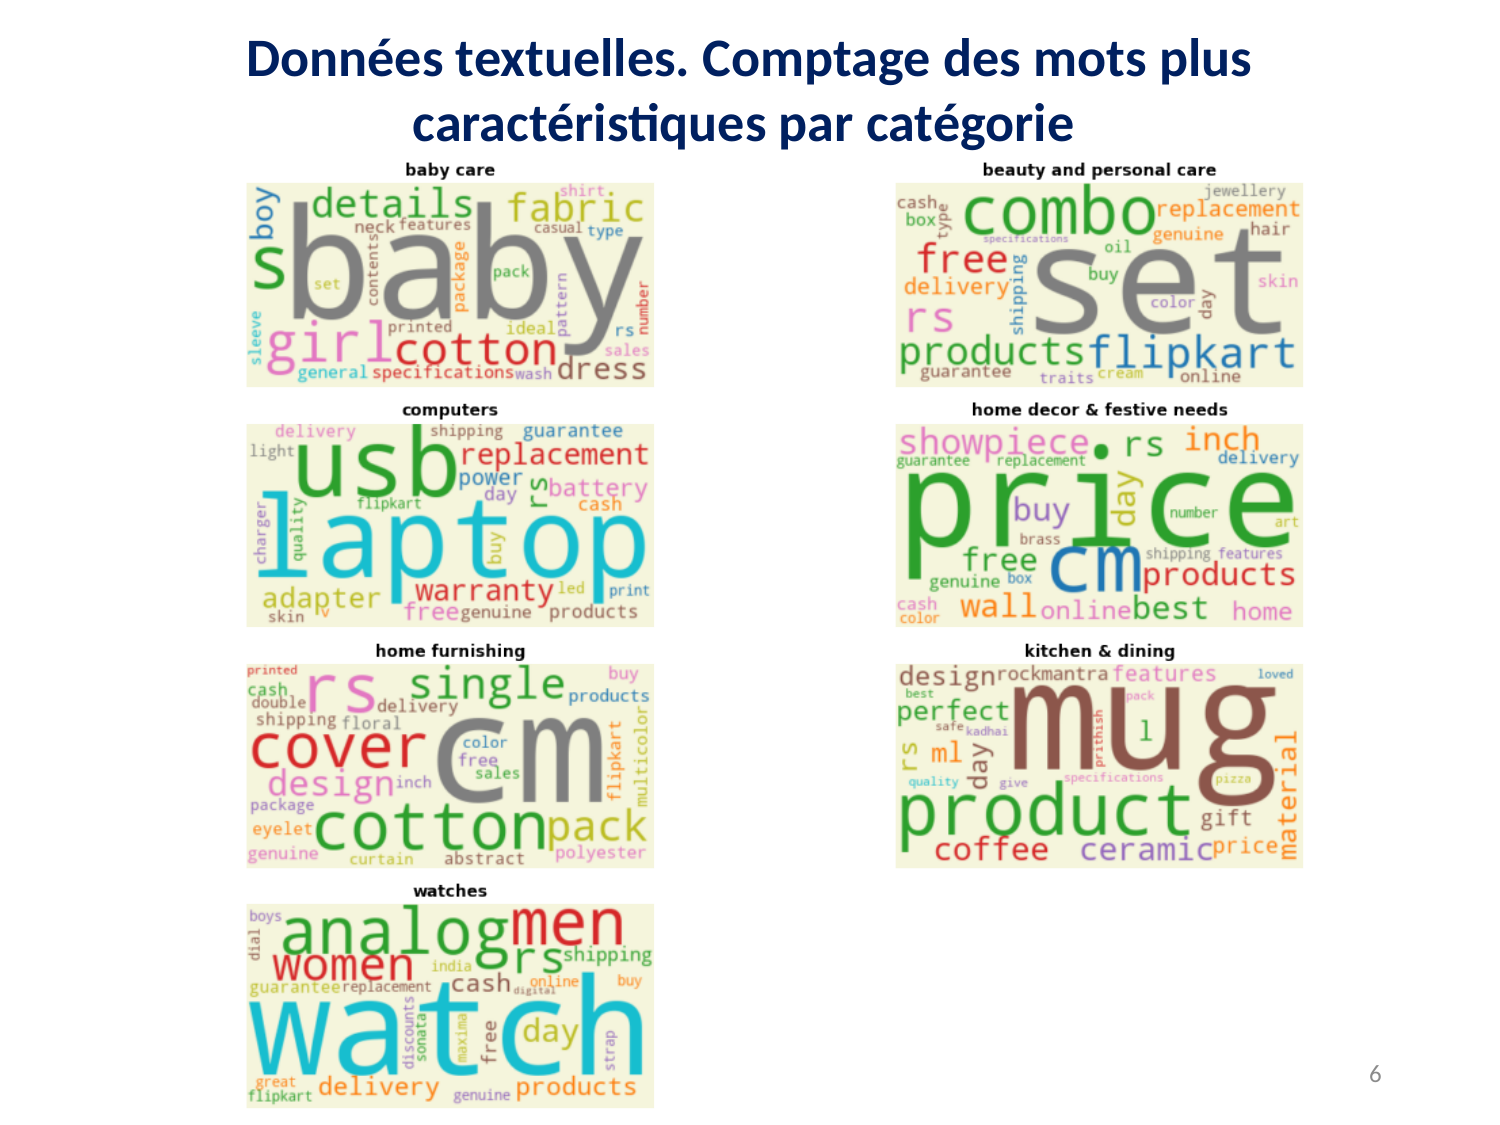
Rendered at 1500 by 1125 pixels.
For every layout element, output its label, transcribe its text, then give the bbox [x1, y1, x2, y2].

slide_number 6 [1313, 1042, 1397, 1103]
picture [237, 153, 1313, 1118]
text_box Données textuelles. Comptage des mots plus caractéristiques par catégorie [87, 15, 1413, 160]
